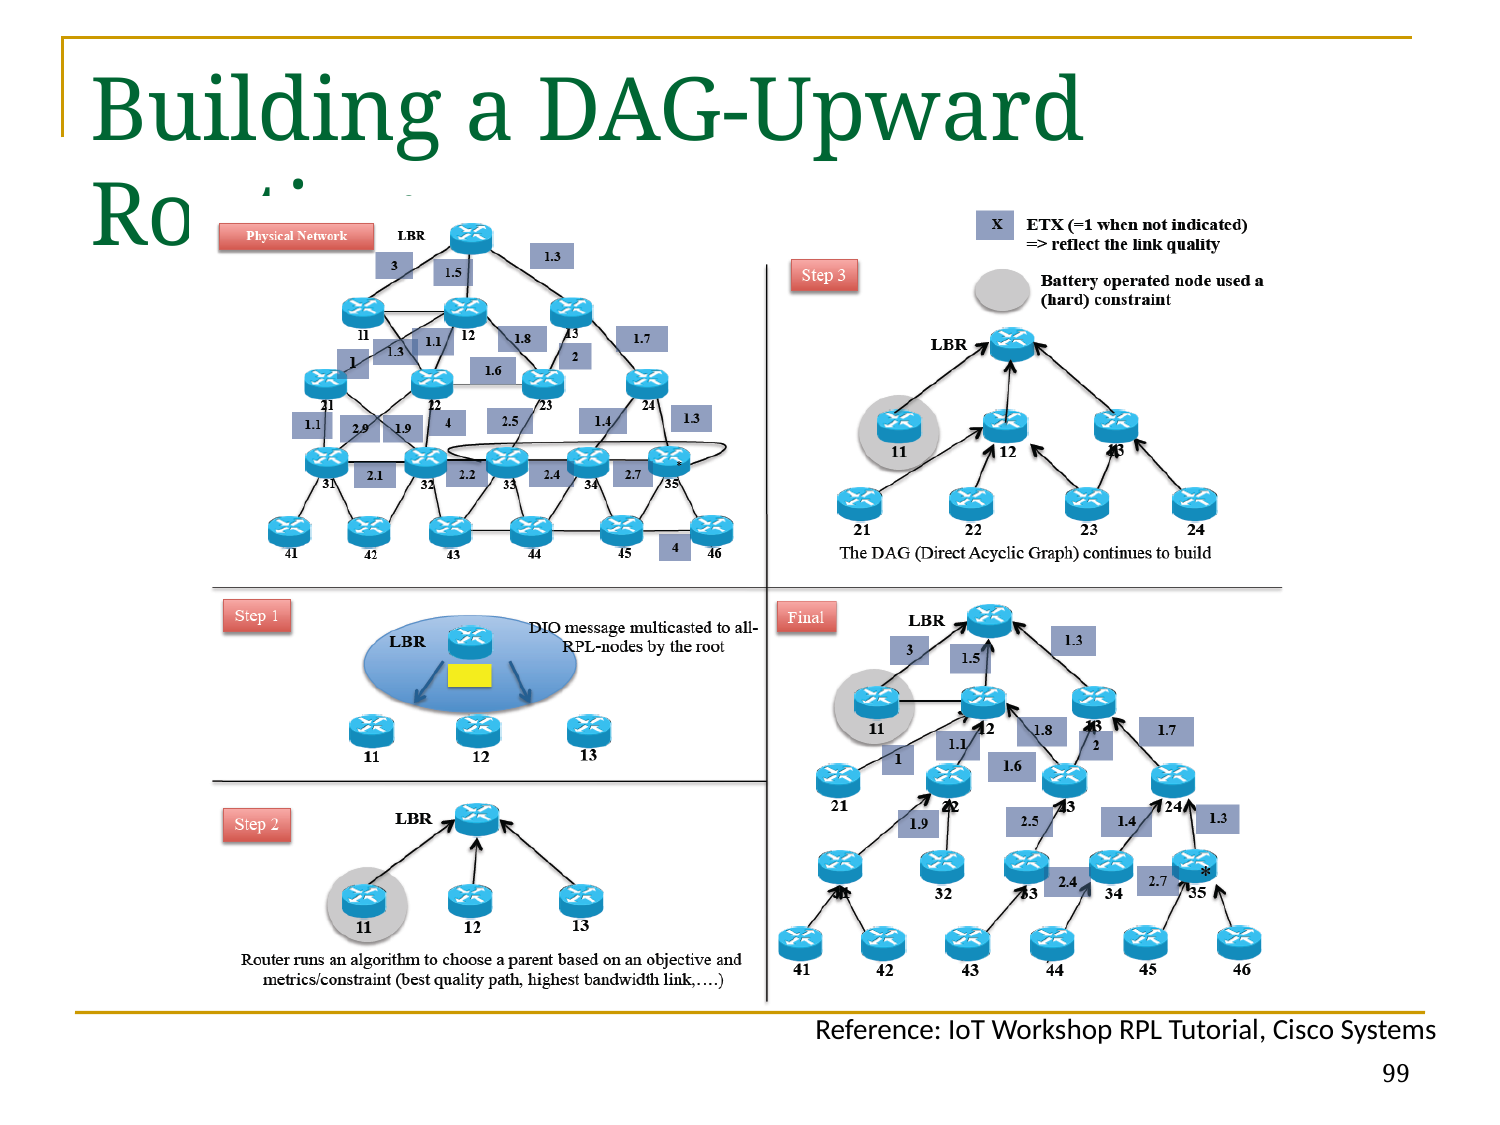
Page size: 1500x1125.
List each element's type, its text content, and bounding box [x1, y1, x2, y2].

slide_number 99 [1074, 1053, 1426, 1100]
text_box Reference: IoT Workshop RPL Tutorial, Cisco Systems [800, 1003, 1452, 1053]
title Building a DAG-Upward Routing [75, 45, 1425, 233]
picture [189, 196, 1311, 1007]
